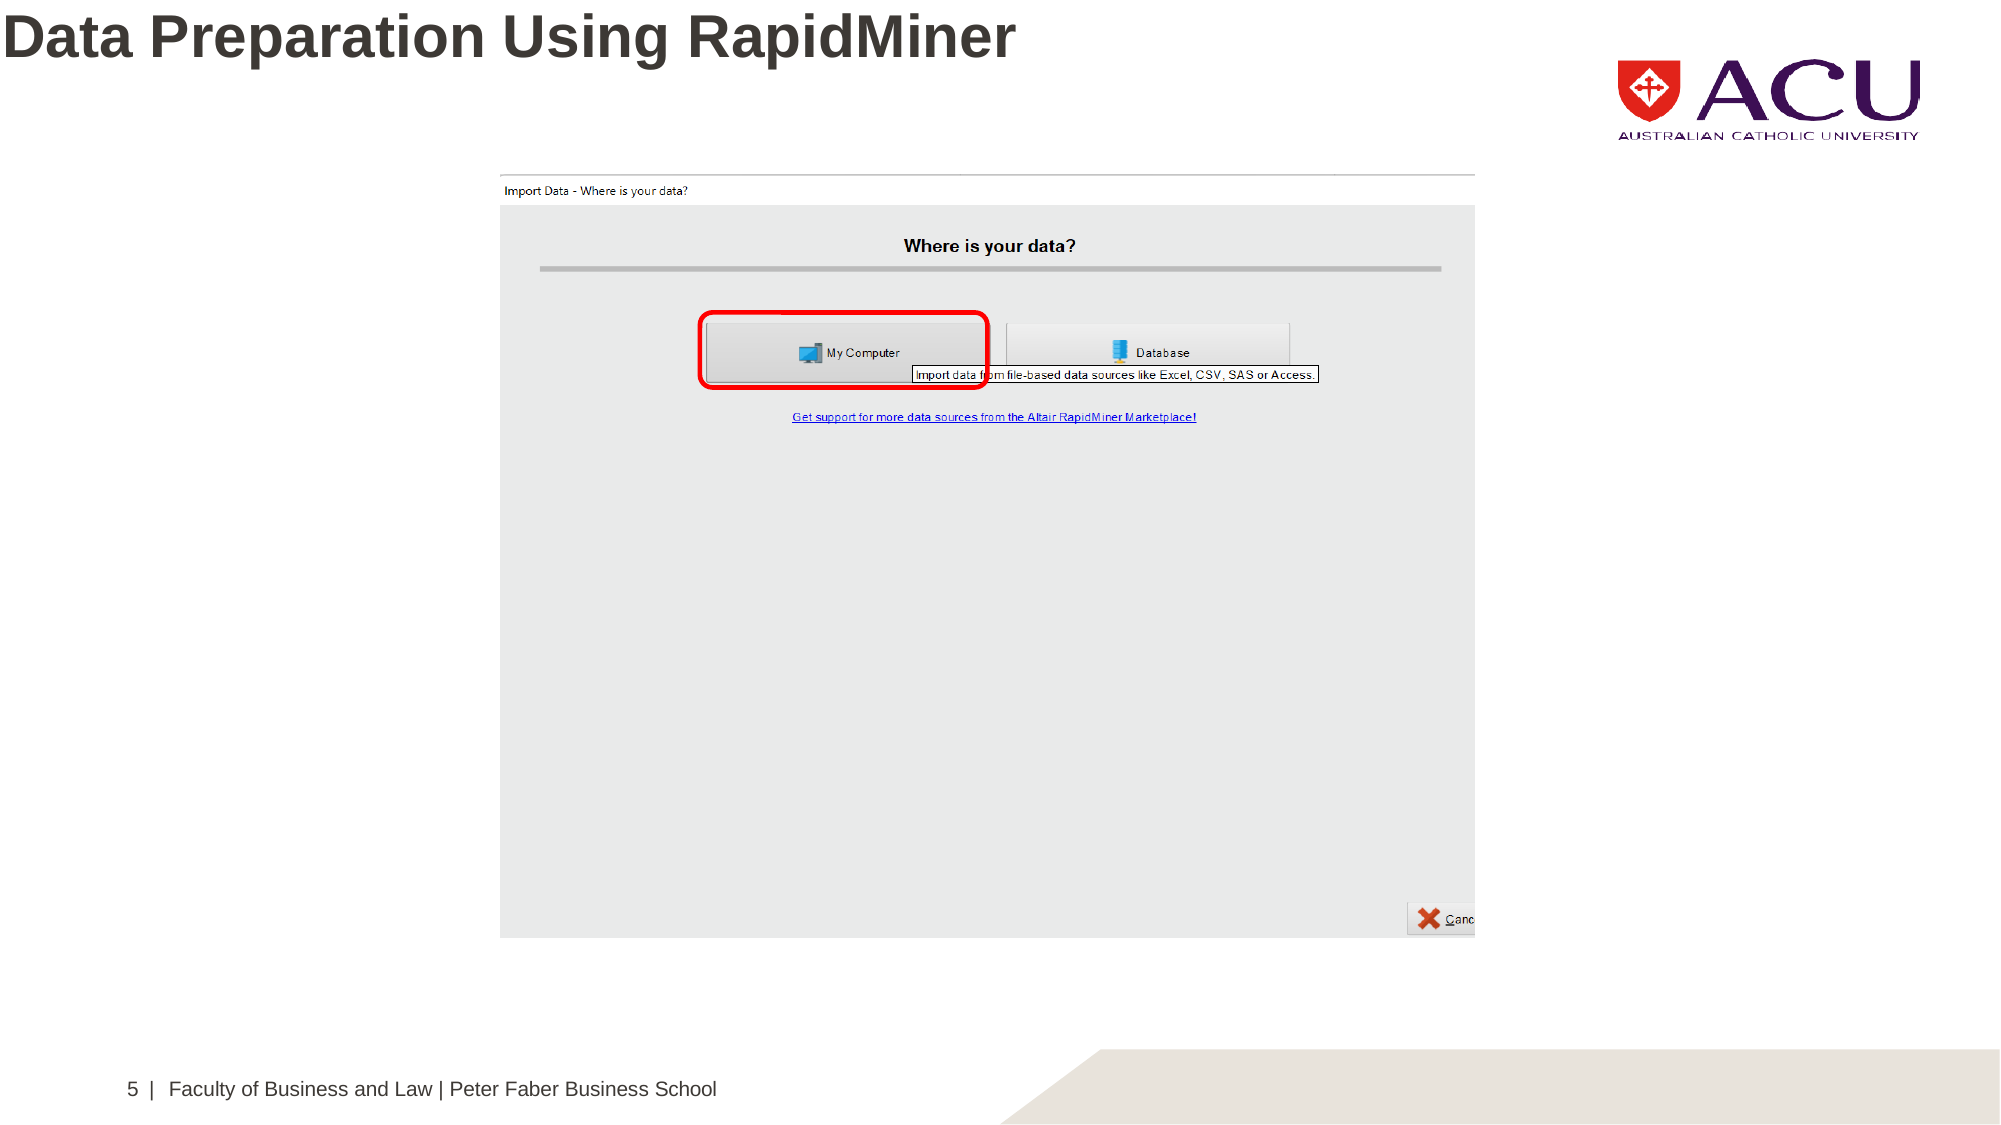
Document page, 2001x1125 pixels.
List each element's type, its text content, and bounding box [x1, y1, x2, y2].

picture [1618, 59, 1920, 140]
title Data Preparation Using RapidMiner [0, 0, 1163, 185]
picture [499, 174, 1476, 938]
slide_number 5 | Faculty of Business and Law | Peter Faber Business School [120, 1075, 937, 1125]
